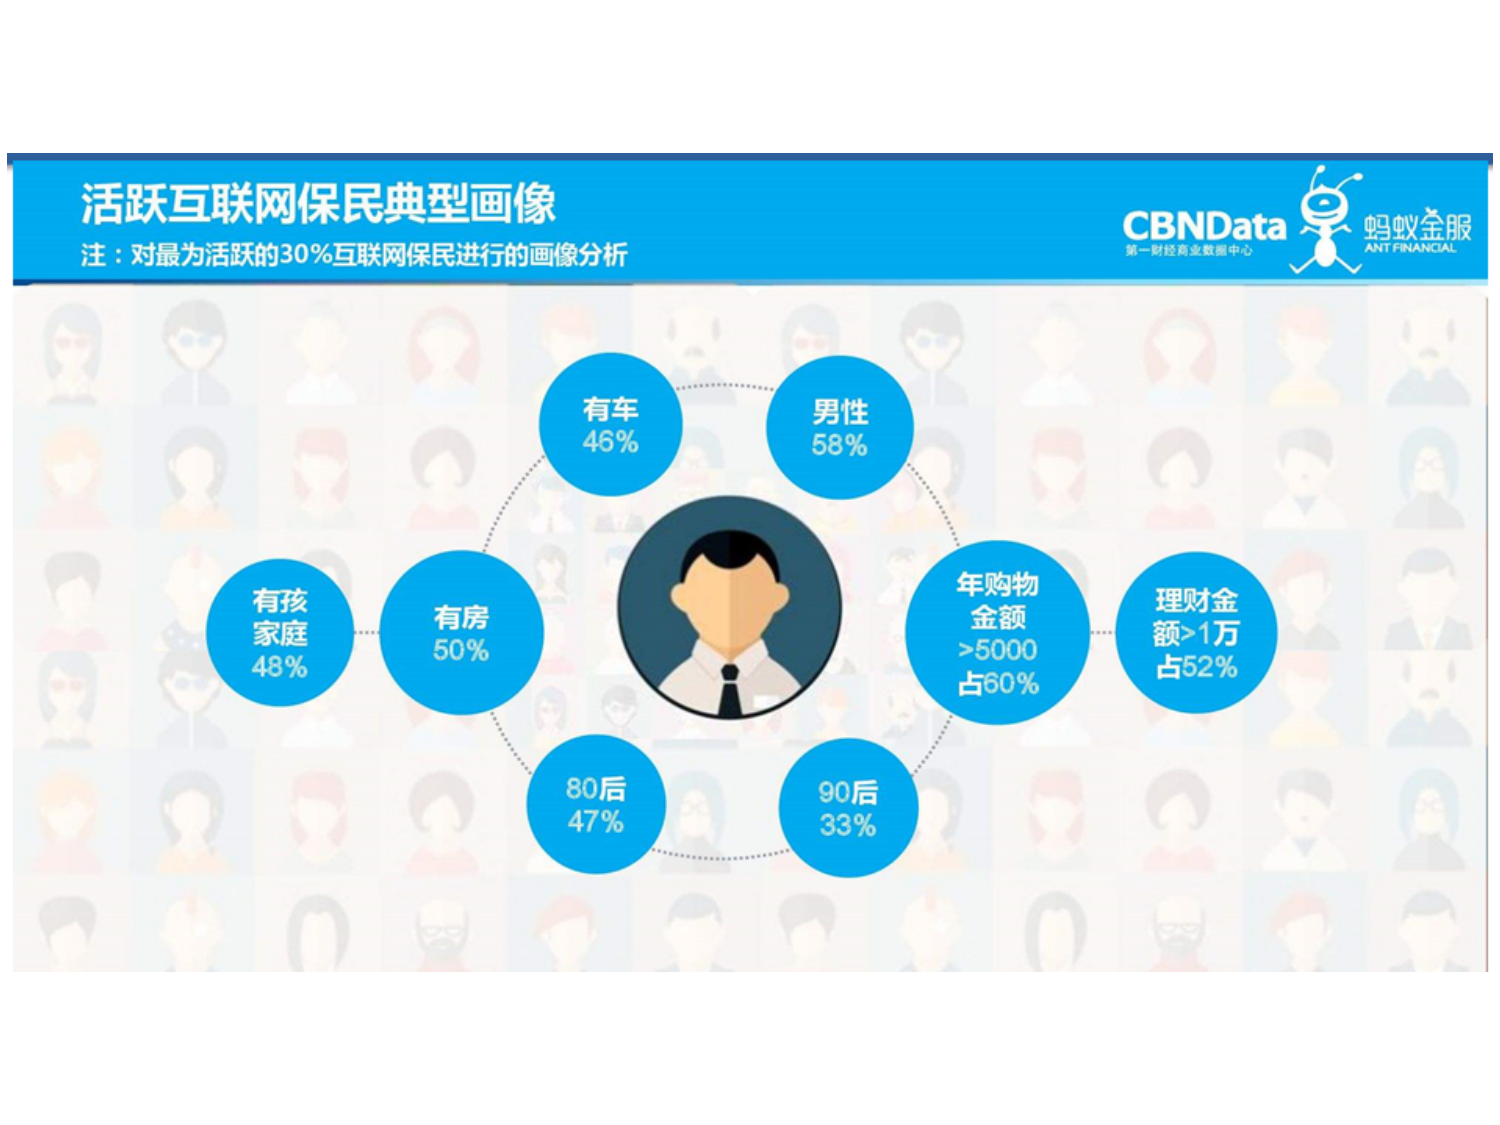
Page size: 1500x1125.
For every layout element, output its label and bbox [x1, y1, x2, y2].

picture [7, 152, 1493, 973]
